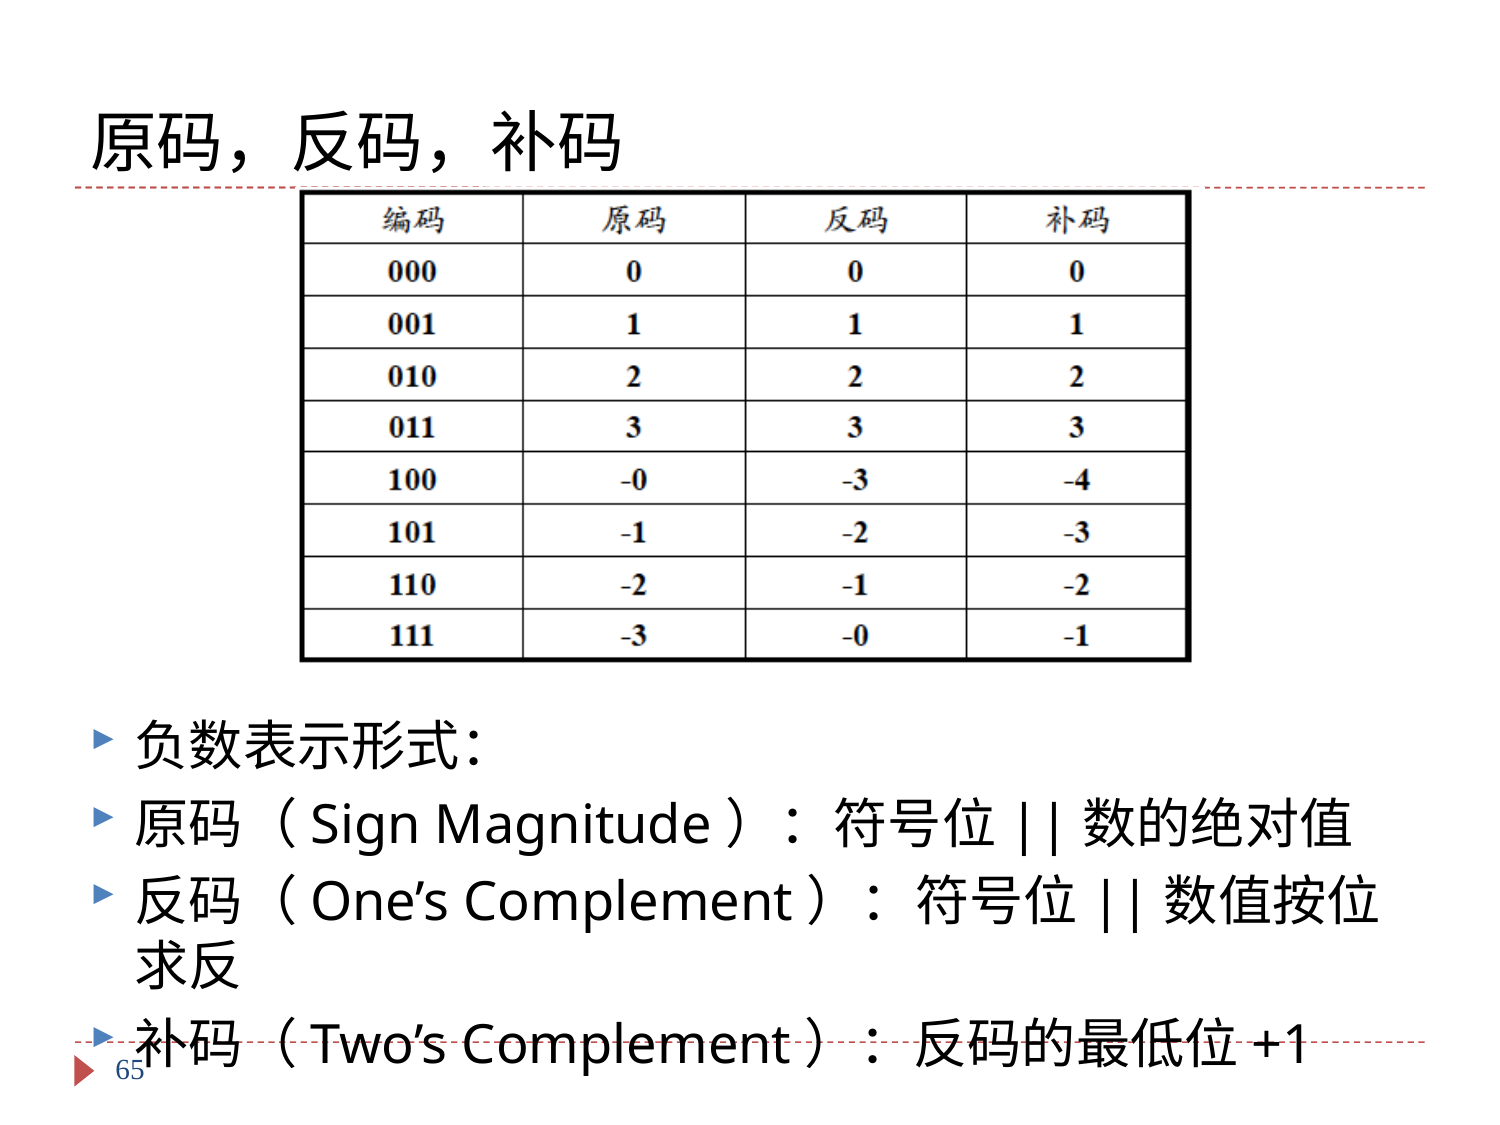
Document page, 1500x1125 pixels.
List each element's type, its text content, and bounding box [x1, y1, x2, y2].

picture [294, 187, 1206, 674]
title 原码，反码，补码 [75, 24, 1425, 188]
list 负数表示形式： 原码（Sign Magnitude）：符号位||数的绝对值 反码（One’s Complement）：符号位||数值按位求反 补码（Two’s Complement）：反码的最低位+1 [75, 704, 1425, 1006]
slide_number 65 [100, 1042, 426, 1103]
